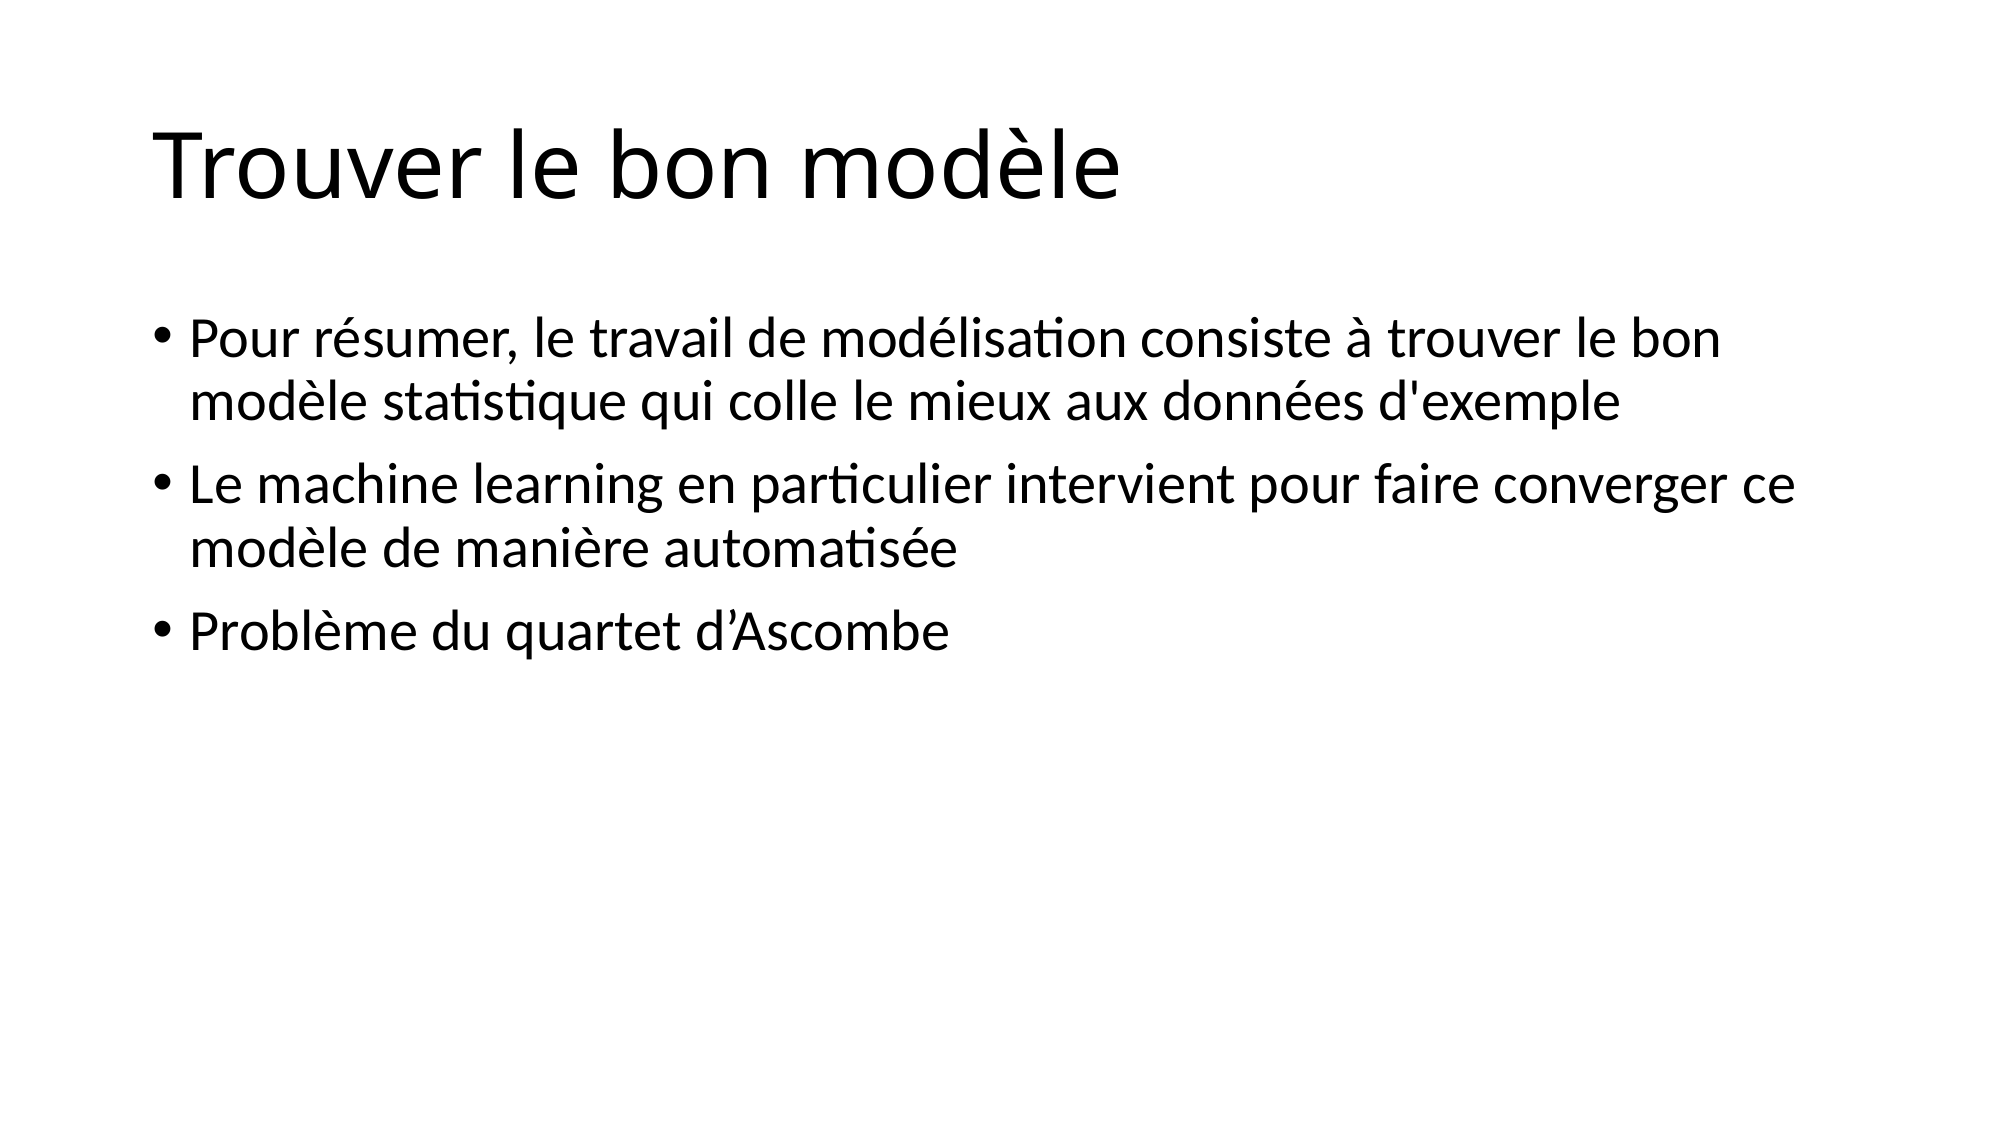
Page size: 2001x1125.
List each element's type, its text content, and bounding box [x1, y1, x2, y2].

list Pour résumer, le travail de modélisation consiste à trouver le bon modèle statistique qui colle le mieux aux données d'exemple Le machine learning en particulier intervient pour faire converger ce modèle de manière automatisée Problème du quartet d’Ascombe [137, 299, 1863, 1014]
title Trouver le bon modèle [137, 59, 1863, 278]
